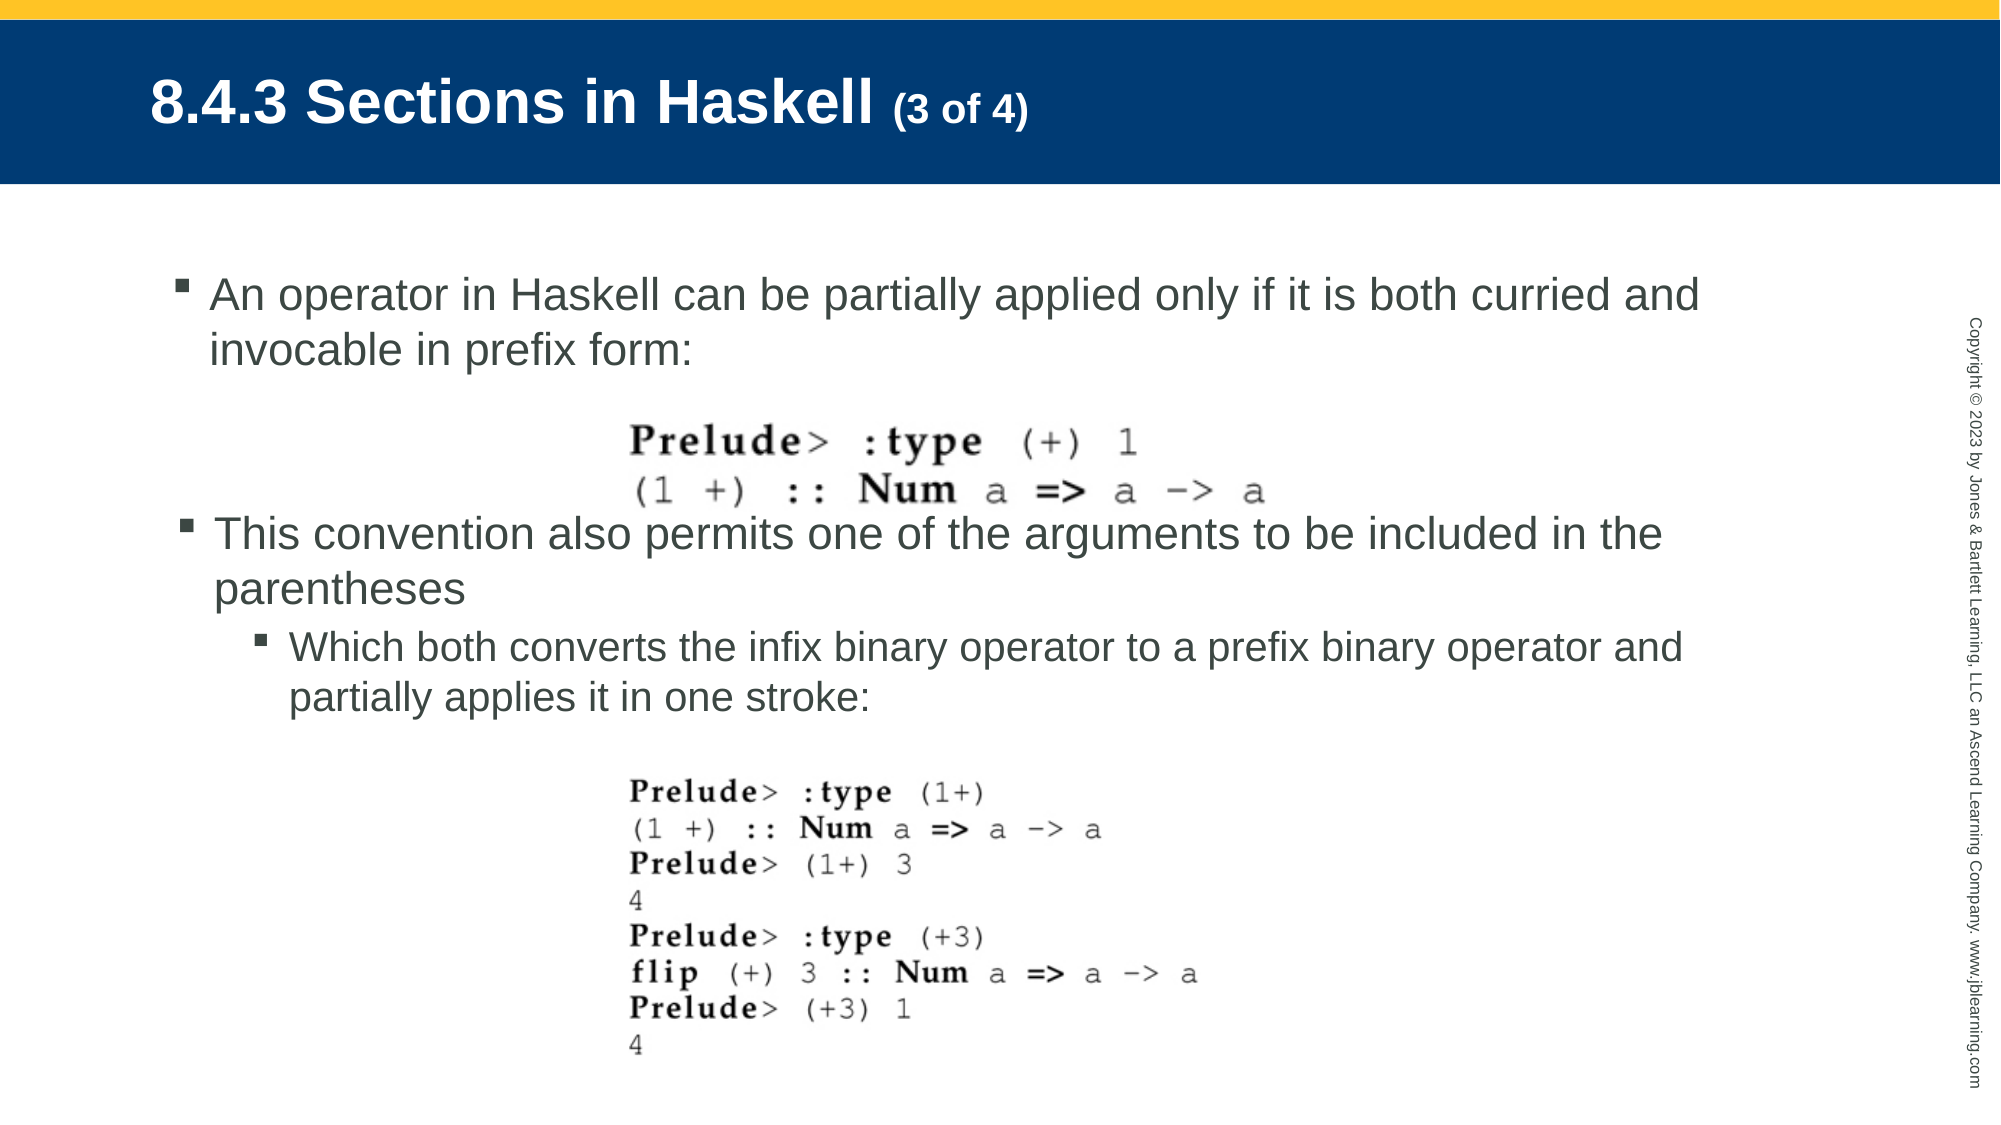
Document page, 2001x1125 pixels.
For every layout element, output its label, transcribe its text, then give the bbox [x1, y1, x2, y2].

title 8.4.3 Sections in Haskell (3 of 4) [0, 19, 2000, 185]
picture [628, 420, 1269, 512]
picture [628, 776, 1201, 1058]
list An operator in Haskell can be partially applied only if it is both curried and invocable in prefix form: [151, 244, 1840, 483]
text_box This convention also permits one of the arguments to be included in the parentheses Which both converts the infix binary operator to a prefix binary operator and partially applies it in one stroke: [156, 483, 1844, 723]
